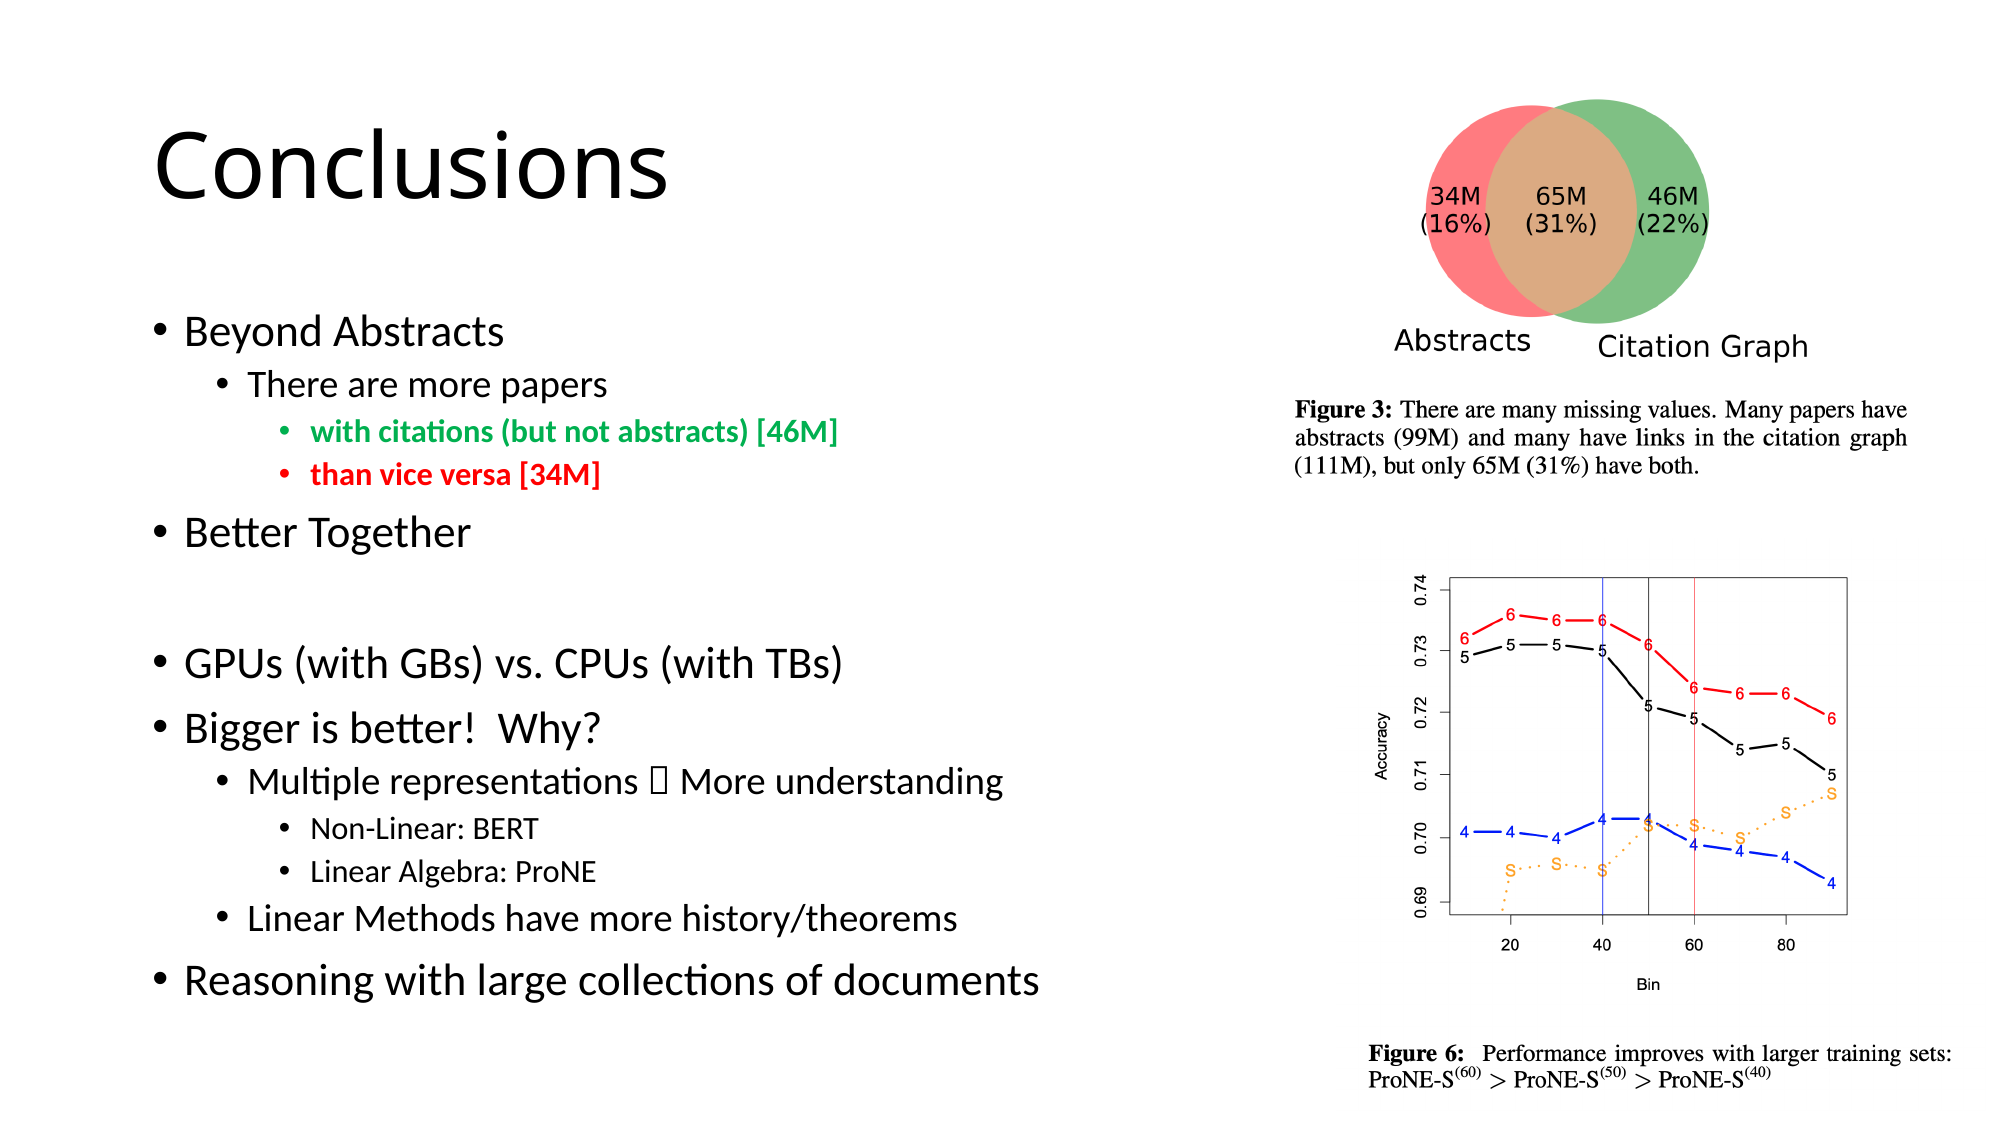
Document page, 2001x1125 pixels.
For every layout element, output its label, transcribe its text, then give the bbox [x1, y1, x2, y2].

title Conclusions [137, 59, 1863, 278]
picture [1336, 538, 1986, 1112]
picture [1259, 65, 1924, 501]
